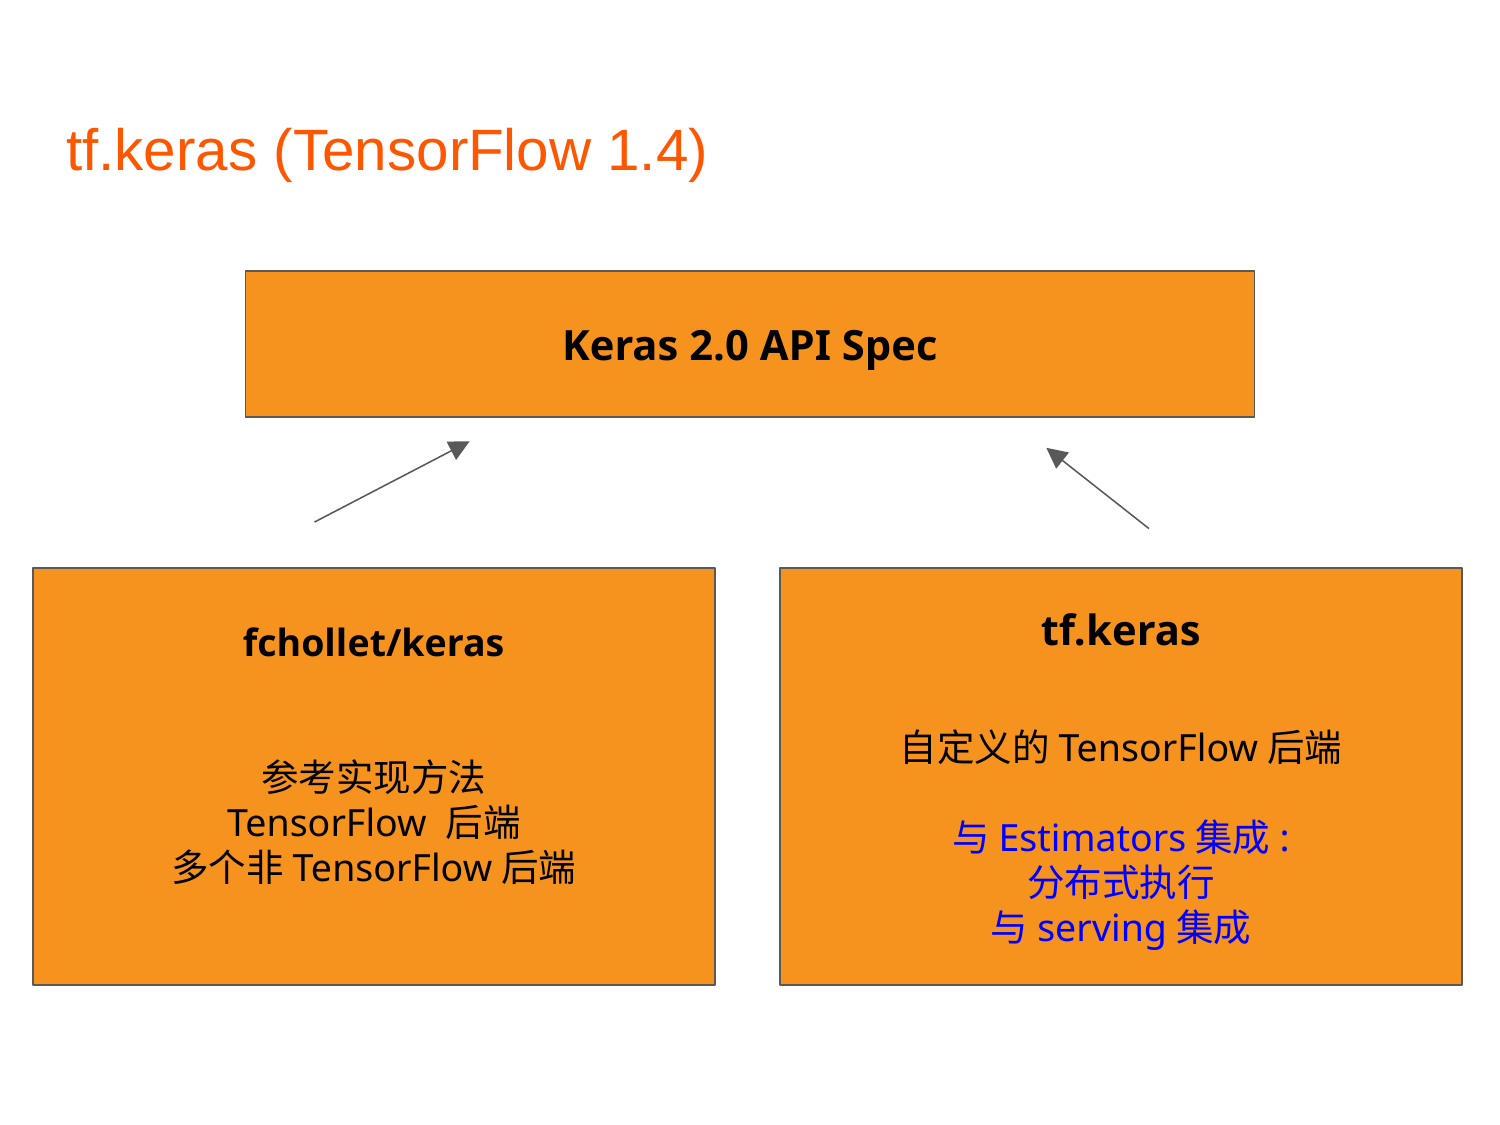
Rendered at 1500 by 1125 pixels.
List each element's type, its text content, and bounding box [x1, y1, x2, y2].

text_box Keras 2.0 API Spec [245, 270, 1255, 418]
text_box tf.keras 自定义的TensorFlow后端 与Estimators集成: 分布式执行 与serving集成 [779, 567, 1462, 986]
title tf.keras (TensorFlow 1.4) [51, 97, 1449, 223]
text_box fchollet/keras 参考实现方法 TensorFlow 后端 多个非TensorFlow后端 [32, 567, 715, 986]
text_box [314, 440, 470, 523]
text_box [1046, 447, 1150, 529]
